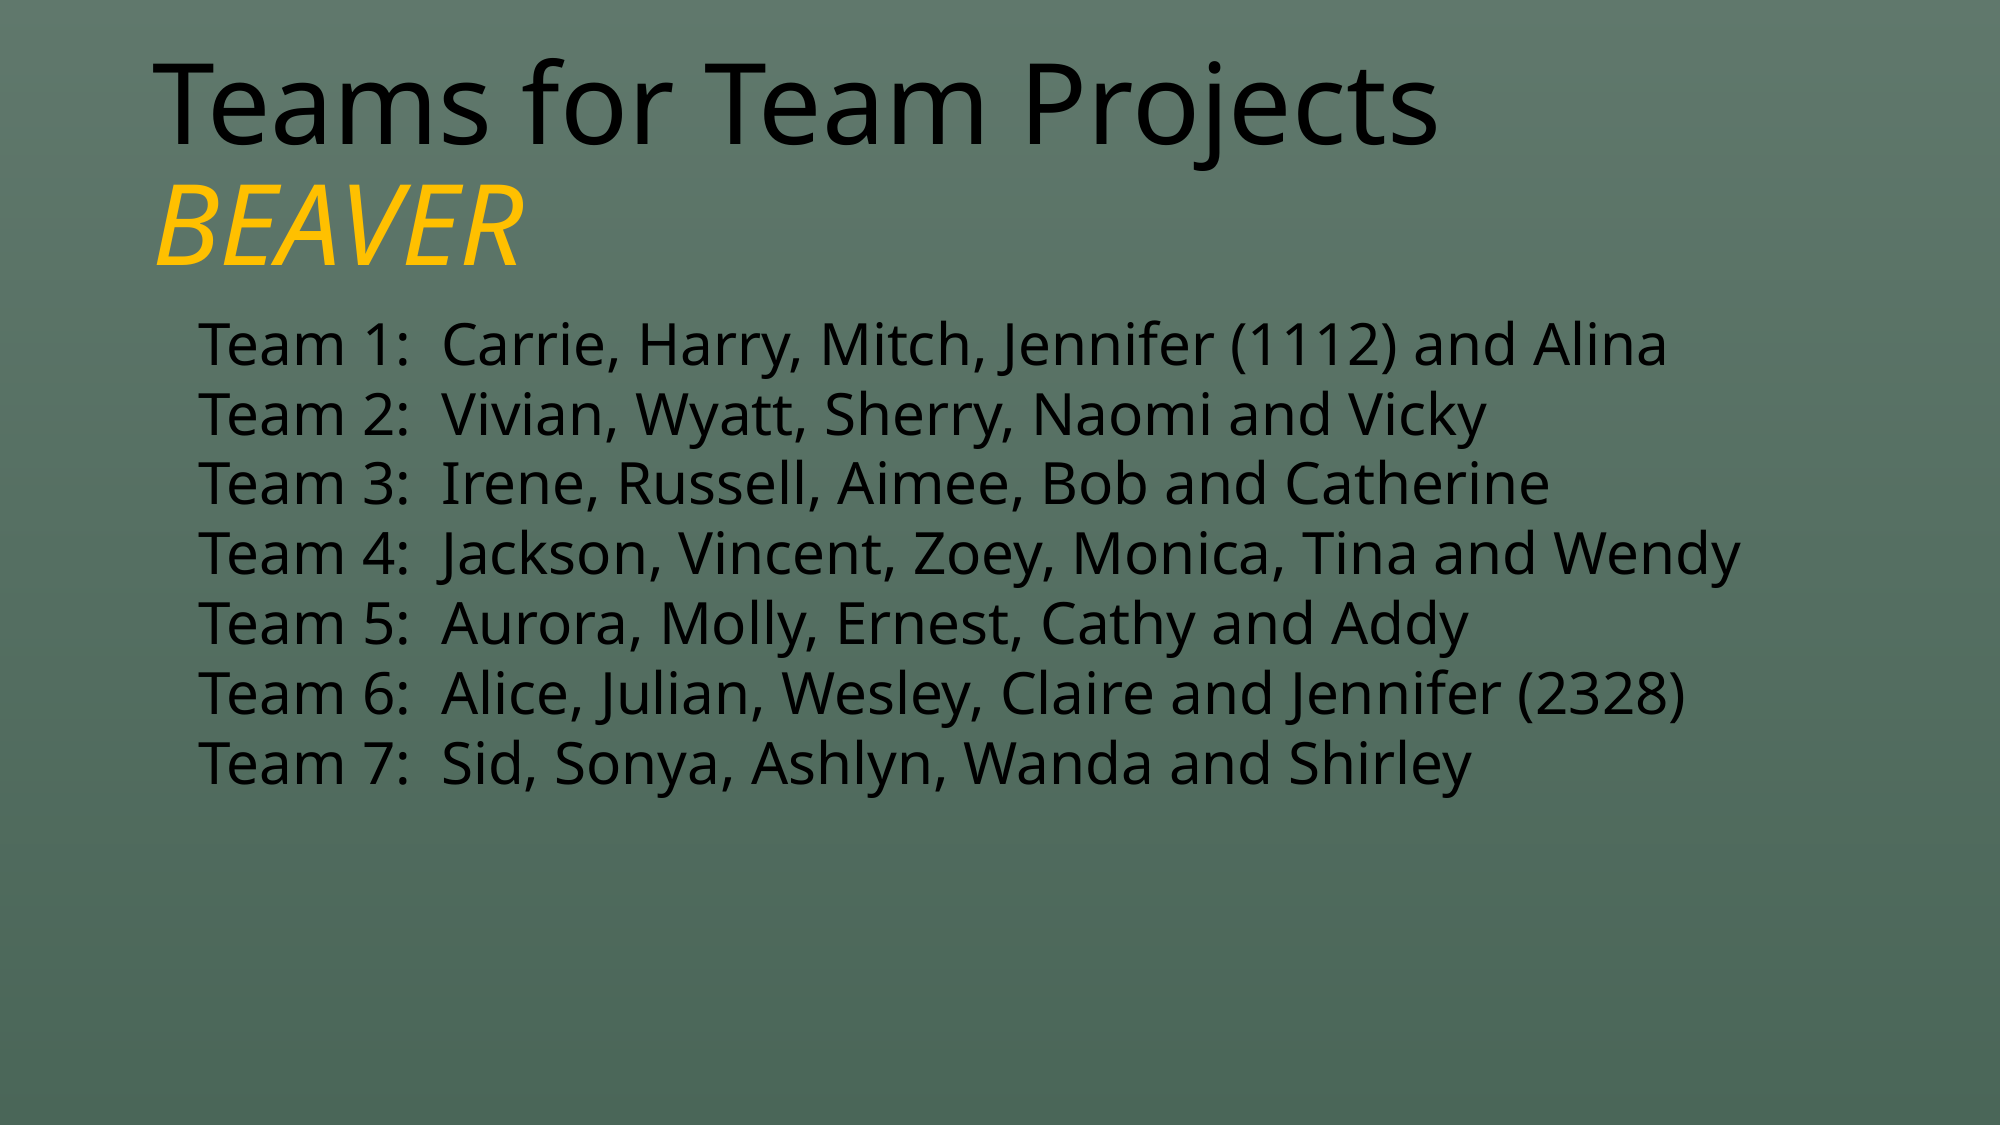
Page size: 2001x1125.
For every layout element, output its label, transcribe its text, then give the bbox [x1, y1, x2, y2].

list Team 1: Carrie, Harry, Mitch, Jennifer (1112) and Alina Team 2: Vivian, Wyatt, Sherry, Naomi and Vicky Team 3: Irene, Russell, Aimee, Bob and Catherine Team 4: Jackson, Vincent, Zoey, Monica, Tina and Wendy Team 5: Aurora, Molly, Ernest, Cathy and Addy Team 6: Alice, Julian, Wesley, Claire and Jennifer (2328) Team 7: Sid, Sonya, Ashlyn, Wanda and Shirley [183, 299, 1863, 1014]
title Teams for Team Projects BEAVER [137, 59, 1863, 278]
